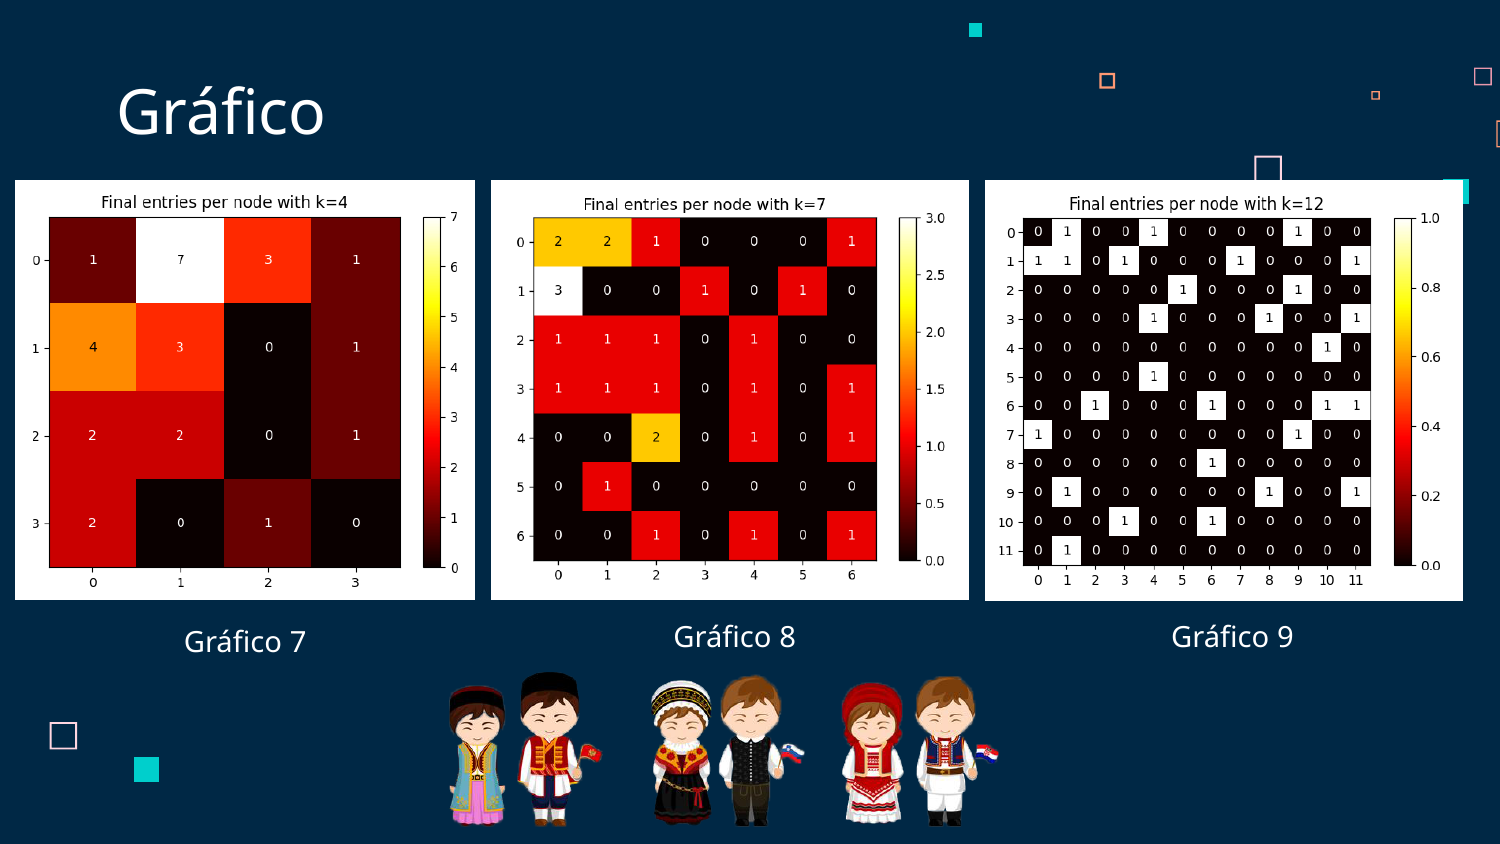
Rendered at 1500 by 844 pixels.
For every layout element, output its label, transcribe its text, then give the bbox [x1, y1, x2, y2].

picture [404, 658, 1036, 844]
subtitle Gráfico 8 [631, 612, 839, 657]
picture [985, 180, 1464, 601]
picture [15, 180, 476, 600]
subtitle Gráfico 9 [1128, 612, 1336, 659]
picture [491, 180, 970, 600]
title Gráfico [101, 67, 878, 163]
subtitle Gráfico 7 [141, 617, 349, 664]
